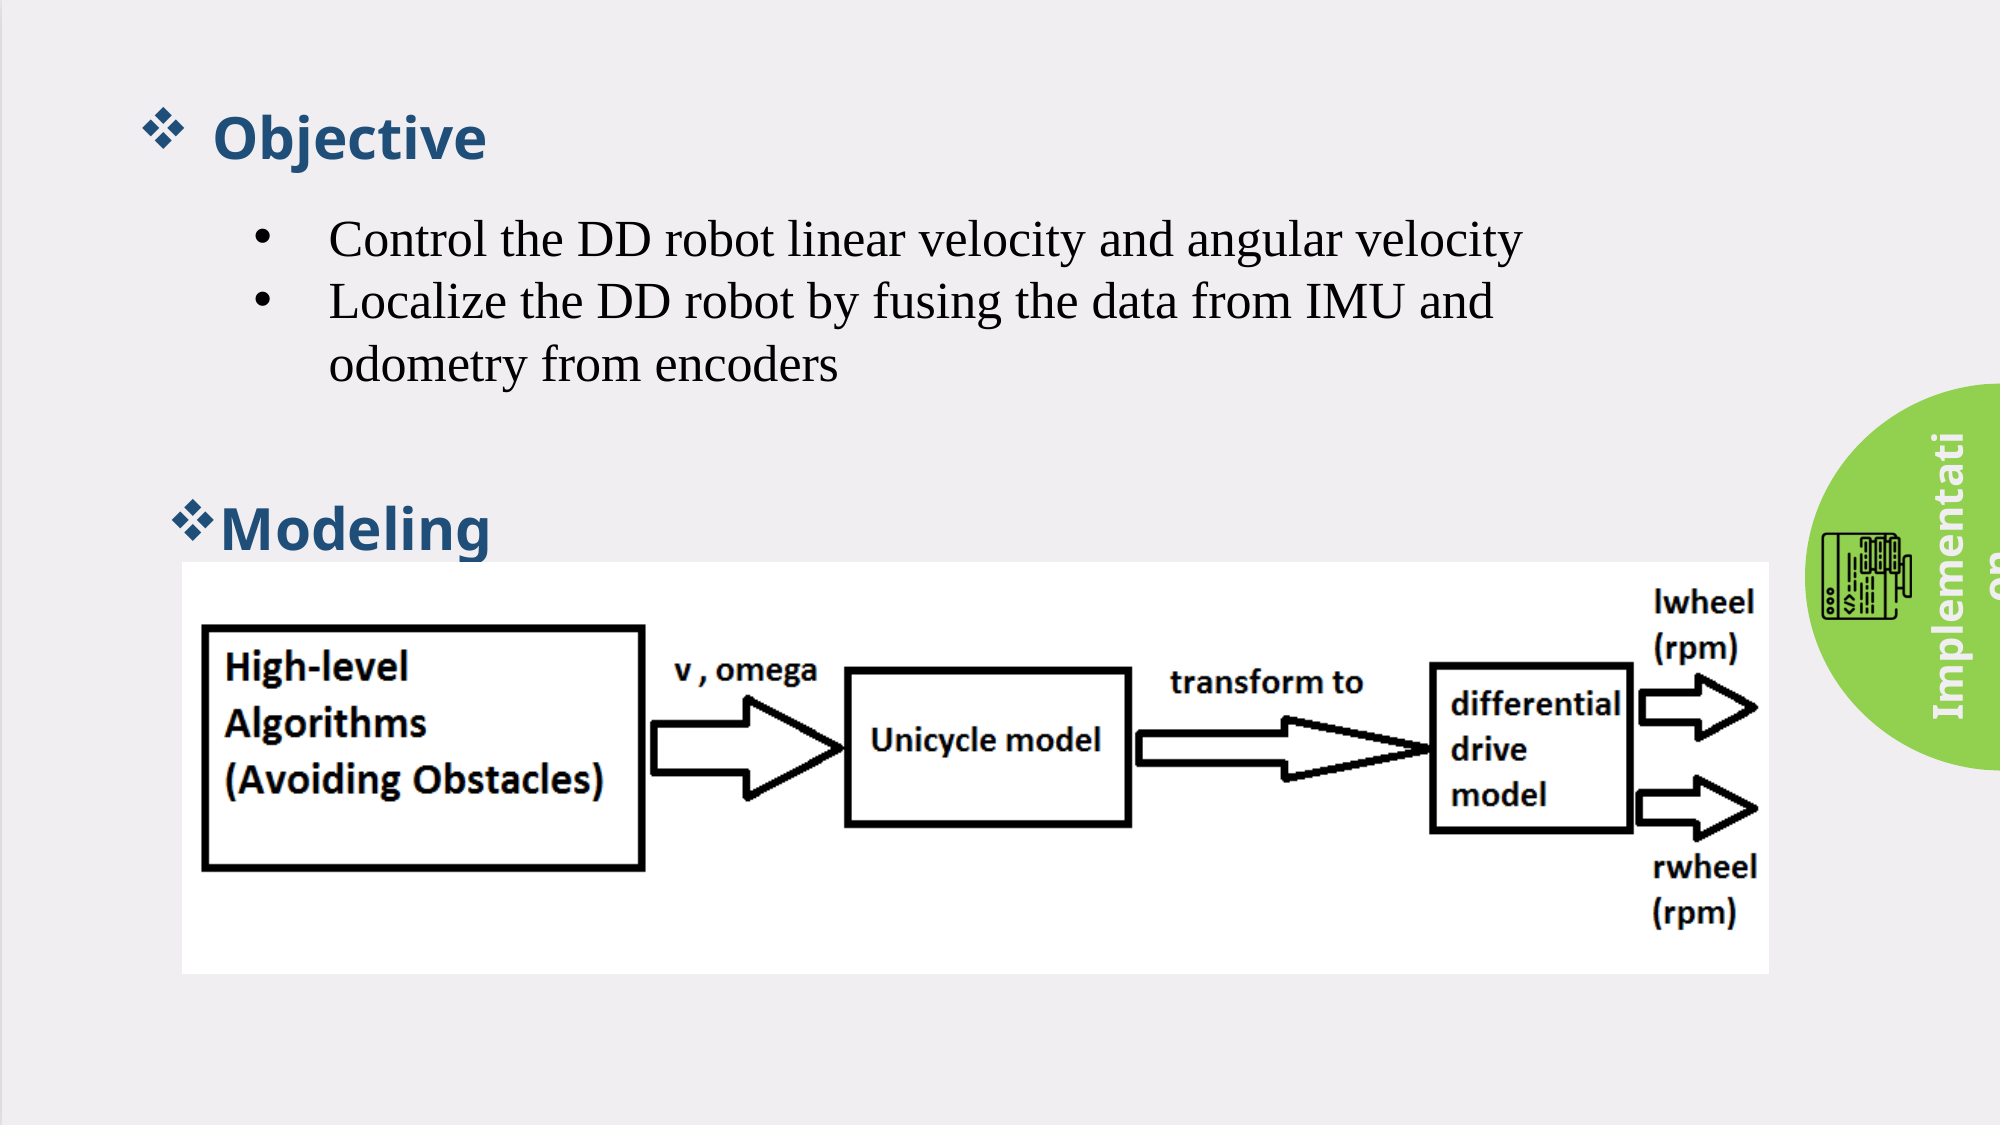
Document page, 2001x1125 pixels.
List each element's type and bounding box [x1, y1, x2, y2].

picture [181, 562, 1769, 974]
text_box [2, 0, 2000, 1125]
